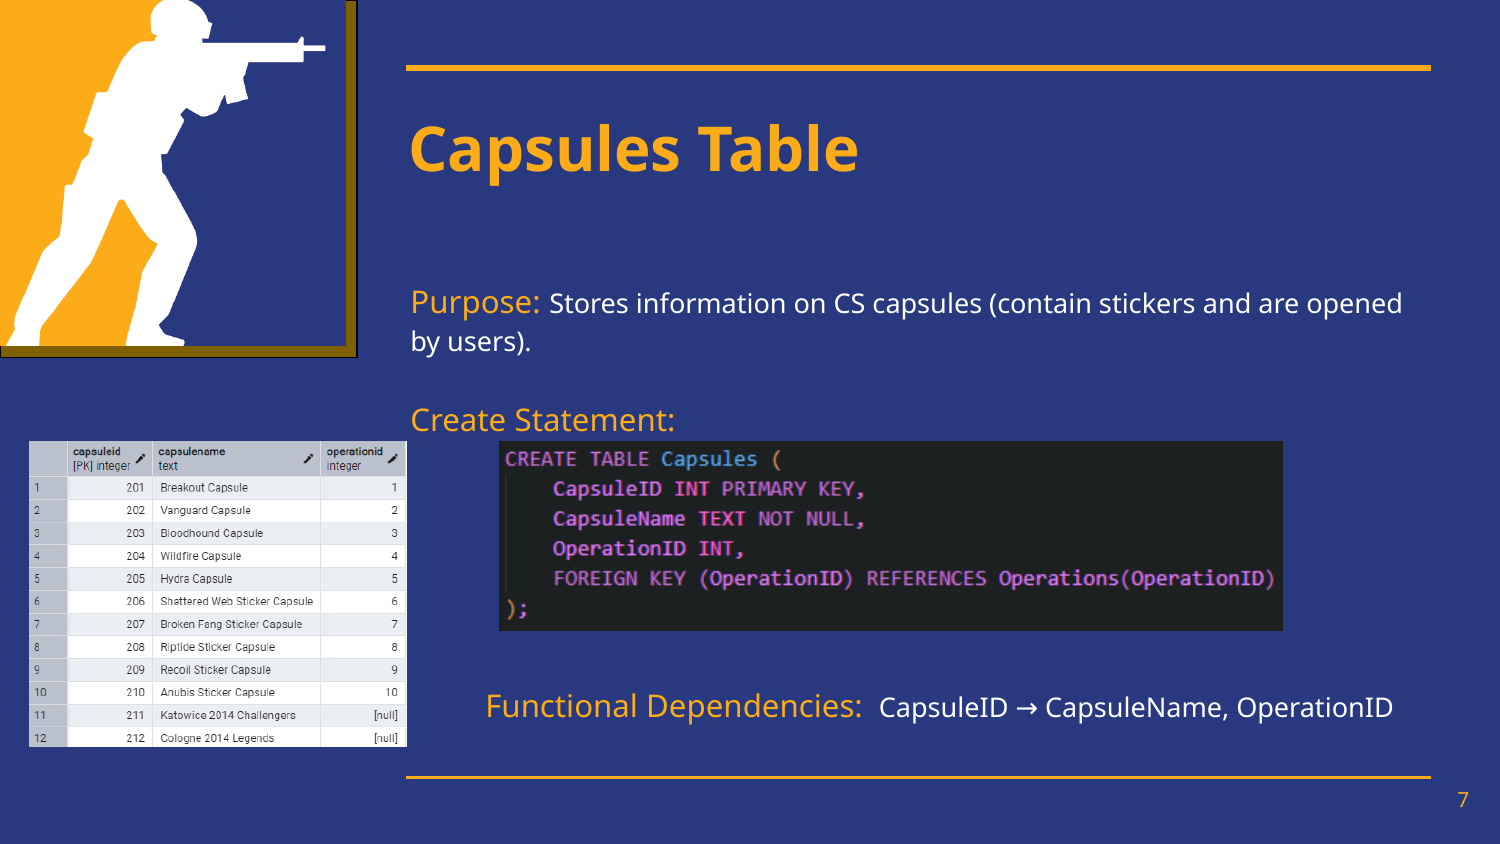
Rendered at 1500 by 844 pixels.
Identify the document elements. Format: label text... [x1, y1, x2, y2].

slide_number ‹#› [1394, 769, 1484, 834]
picture [29, 441, 407, 747]
picture [499, 441, 1283, 632]
title Capsules Table [393, 94, 1431, 199]
picture [0, 0, 346, 346]
list Purpose: Stores information on CS capsules (contain stickers and are opened by users). Create Statement: Functional Dependencies: CapsuleID → CapsuleName, OperationID [395, 261, 1433, 792]
